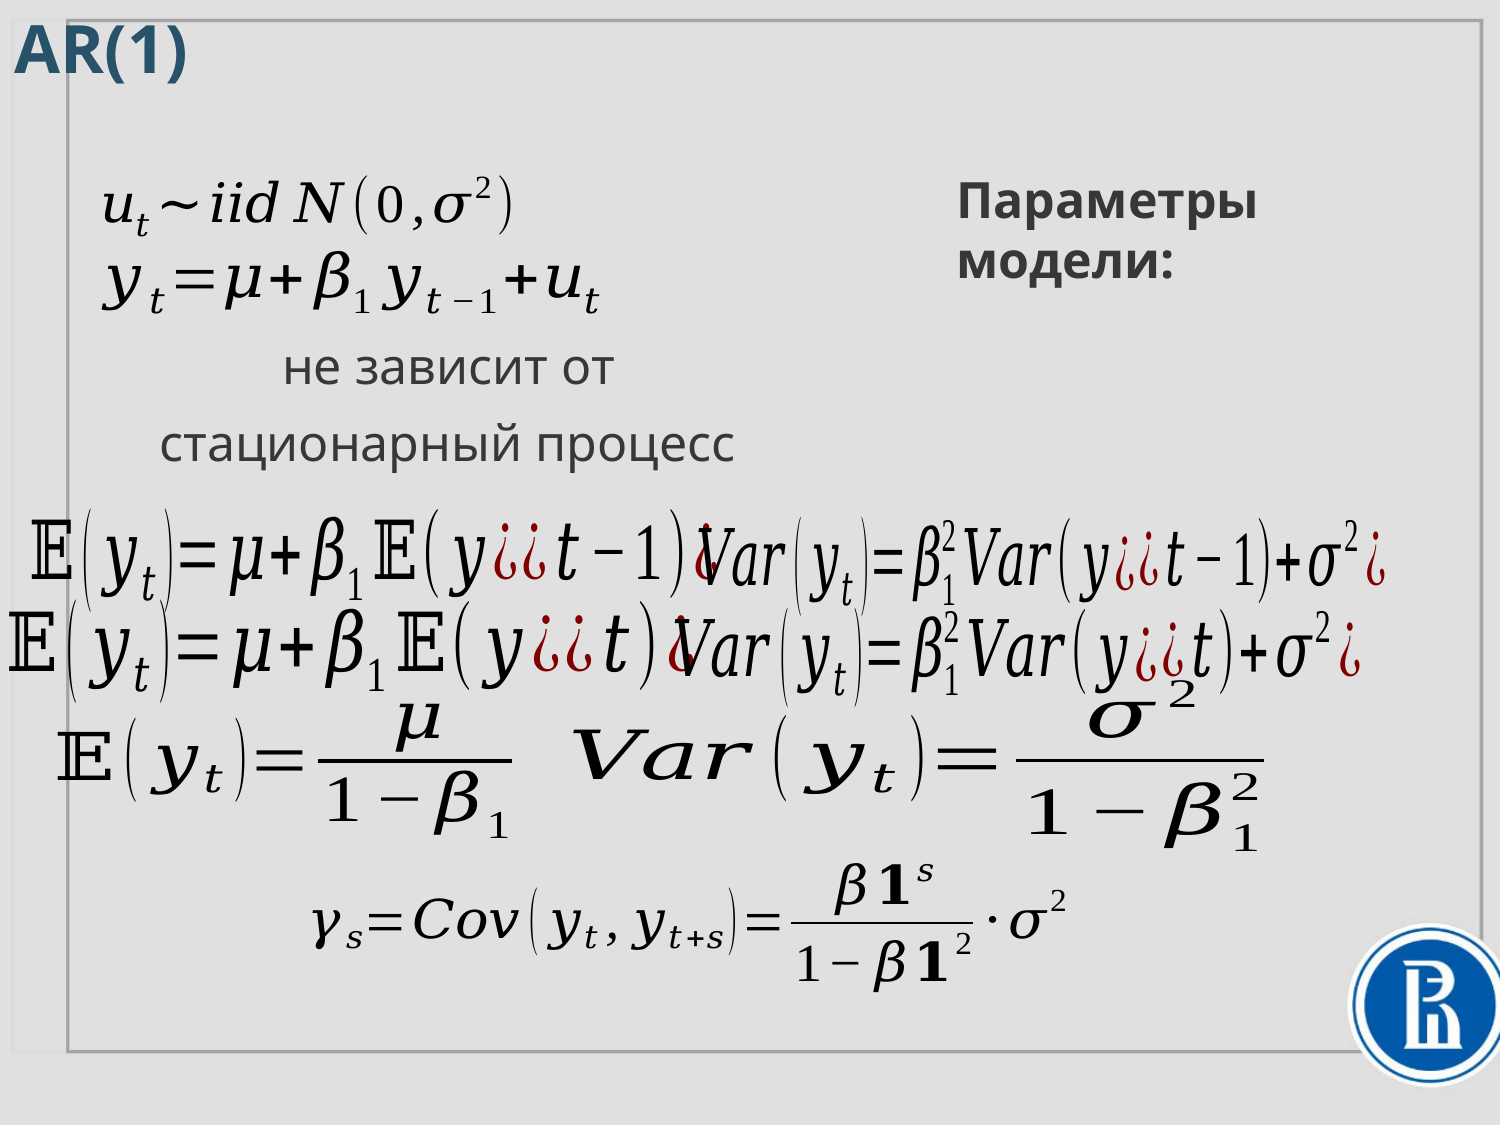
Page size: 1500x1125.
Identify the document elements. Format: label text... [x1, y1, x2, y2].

text_box AR(1) [0, 0, 1500, 96]
picture [0, 96, 1500, 1125]
